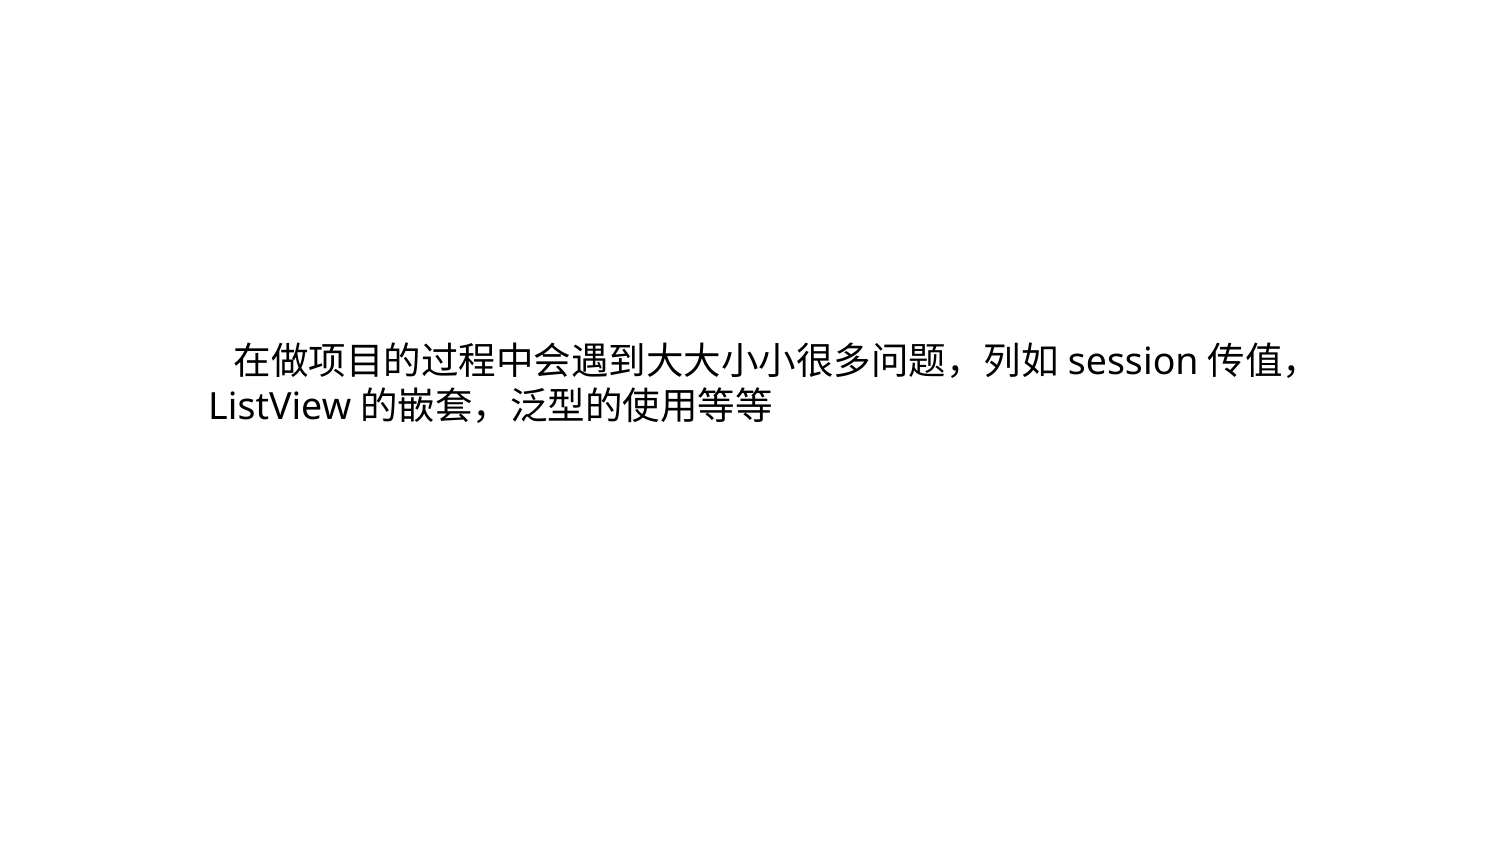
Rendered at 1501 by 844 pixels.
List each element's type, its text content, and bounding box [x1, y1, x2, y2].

text_box 在做项目的过程中会遇到大大小小很多问题，列如session传值， ListView的嵌套，泛型的使用等等 [193, 329, 1336, 435]
